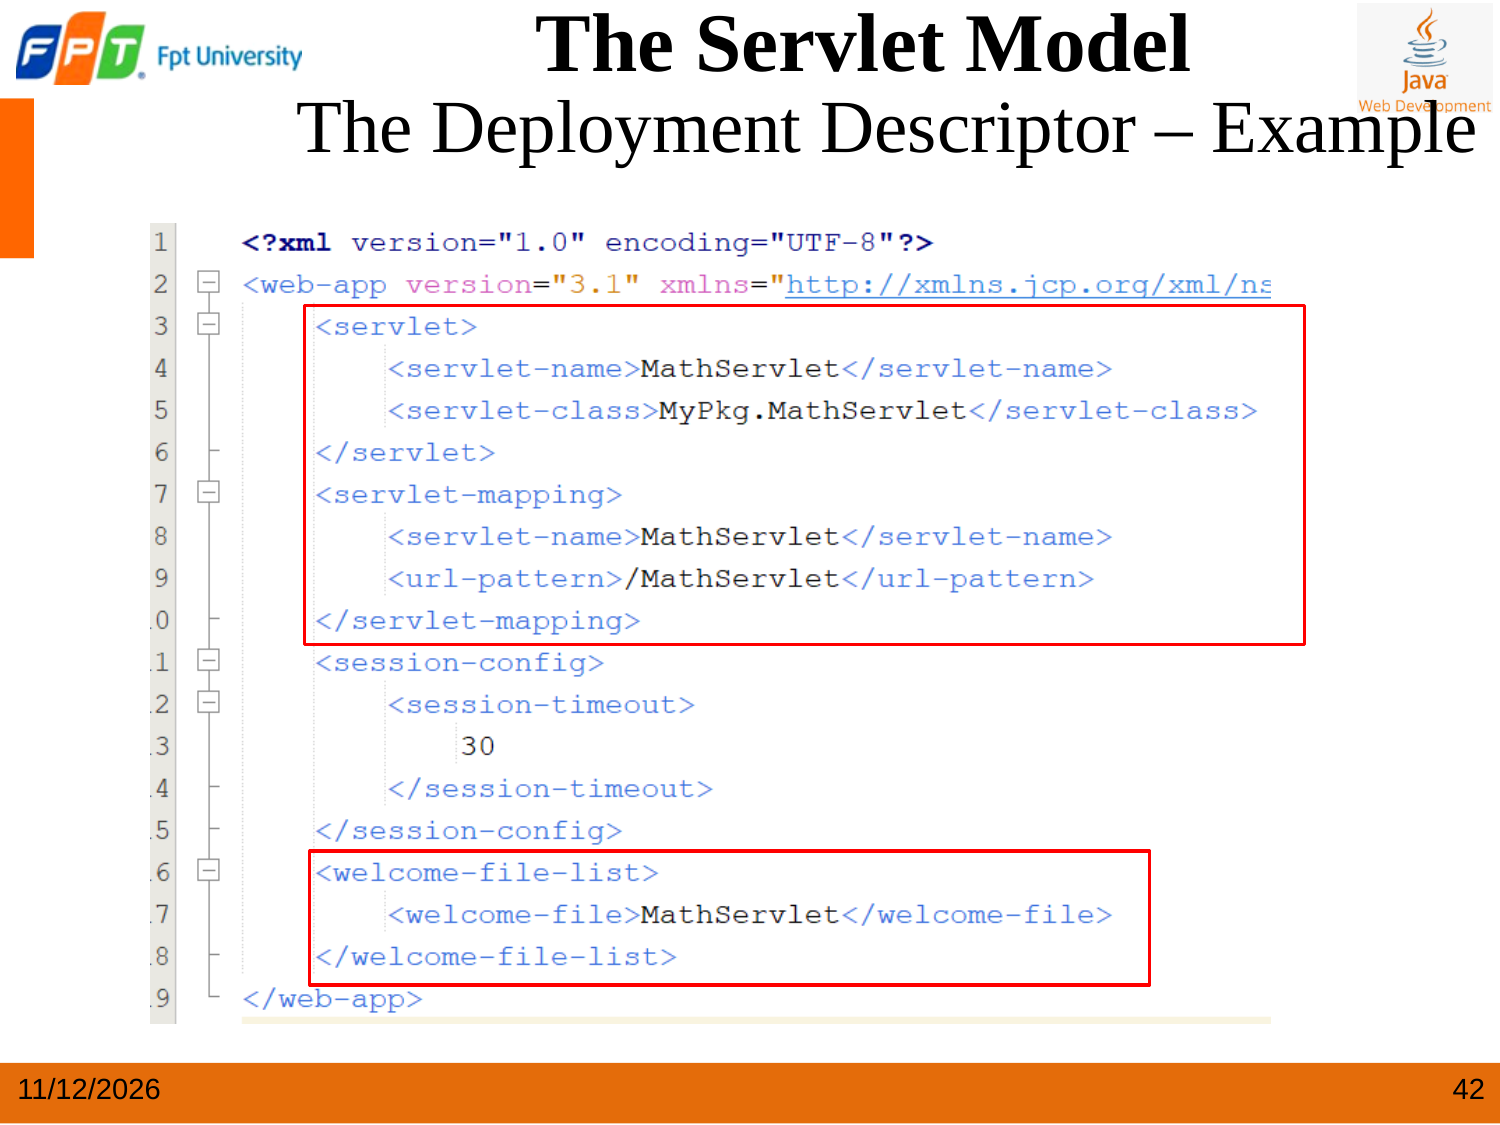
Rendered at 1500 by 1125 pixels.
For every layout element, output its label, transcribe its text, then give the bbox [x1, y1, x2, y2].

slide_number 42 [1050, 1063, 1500, 1124]
picture [16, 11, 249, 85]
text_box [150, 223, 1306, 1024]
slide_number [2, 1063, 231, 1123]
text_box The Servlet Model The Deployment Descriptor – Example [249, 0, 1500, 185]
